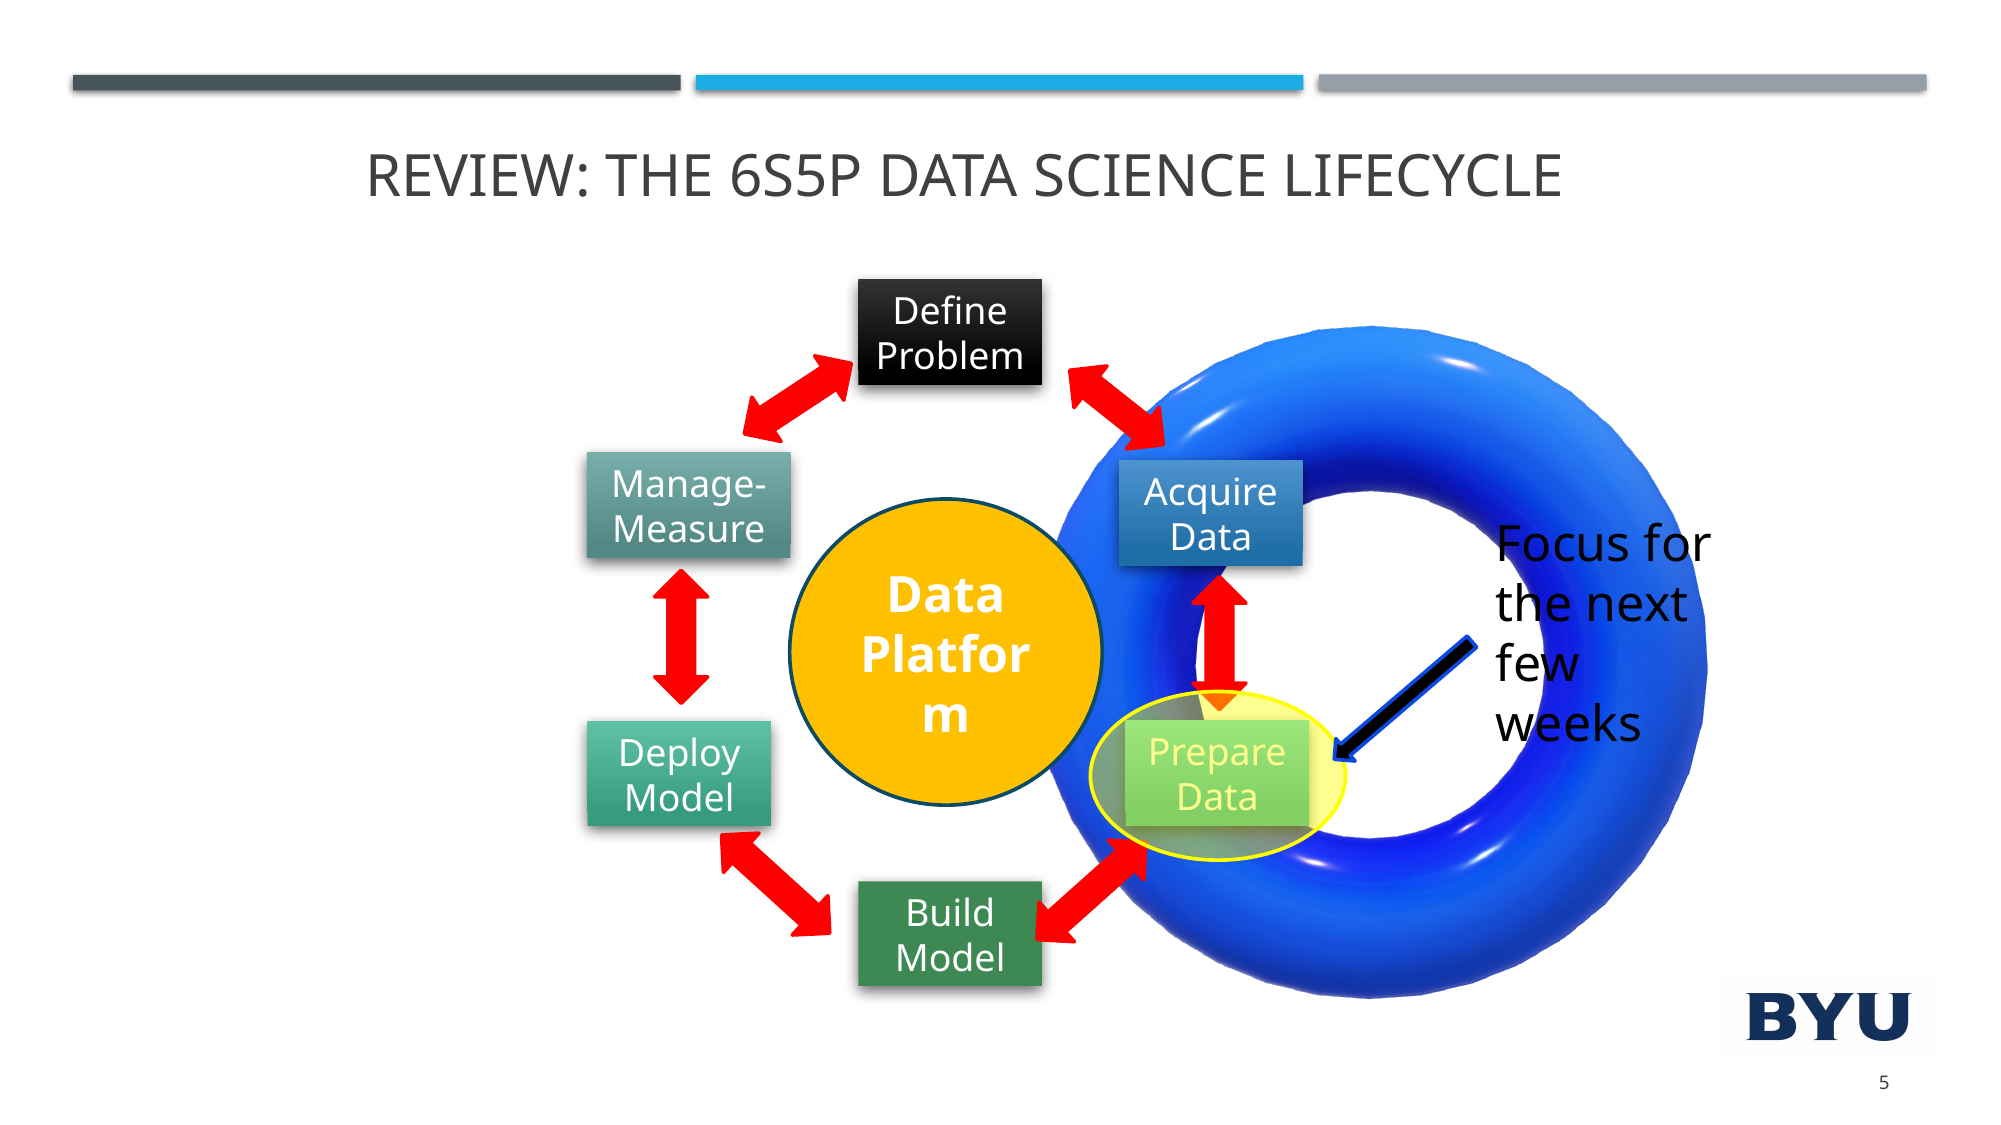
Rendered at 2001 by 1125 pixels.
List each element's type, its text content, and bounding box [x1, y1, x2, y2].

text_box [586, 279, 1310, 1003]
title Review: The 6S5P Data Science Lifecycle [349, 125, 1651, 217]
text_box [1316, 719, 1348, 833]
picture [1718, 972, 1941, 1062]
picture [1027, 319, 1713, 1014]
text_box Focus for the next few weeks [1481, 503, 1736, 759]
slide_number 5 [1732, 1053, 1905, 1114]
text_box [1332, 634, 1479, 763]
